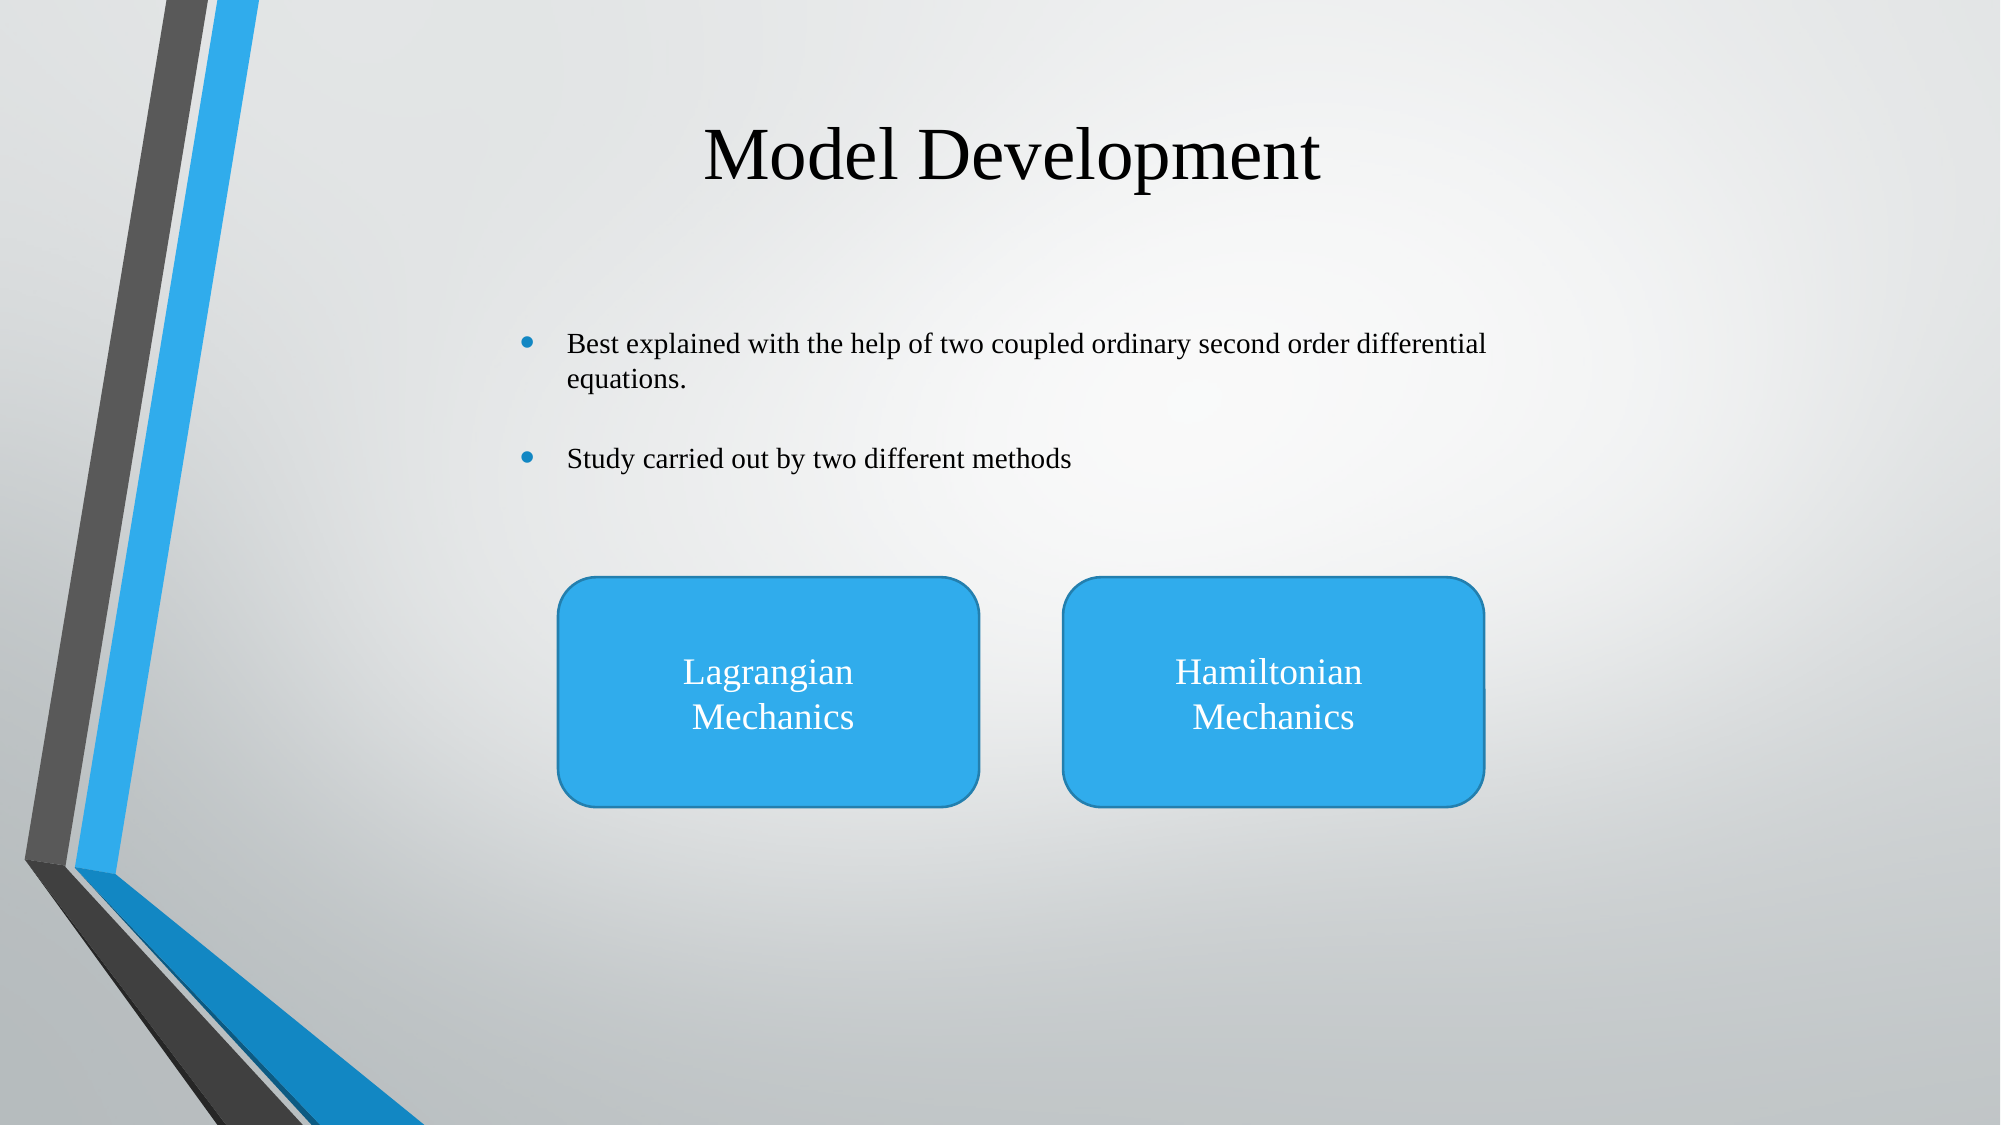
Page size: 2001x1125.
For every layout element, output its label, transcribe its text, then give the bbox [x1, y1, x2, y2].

text_box Lagrangian Mechanics [556, 575, 981, 809]
text_box Model Development [316, 97, 1727, 198]
text_box Best explained with the help of two coupled ordinary second order differential equations. Study carried out by two different methods [505, 316, 1538, 763]
text_box Hamiltonian Mechanics [1061, 575, 1486, 809]
